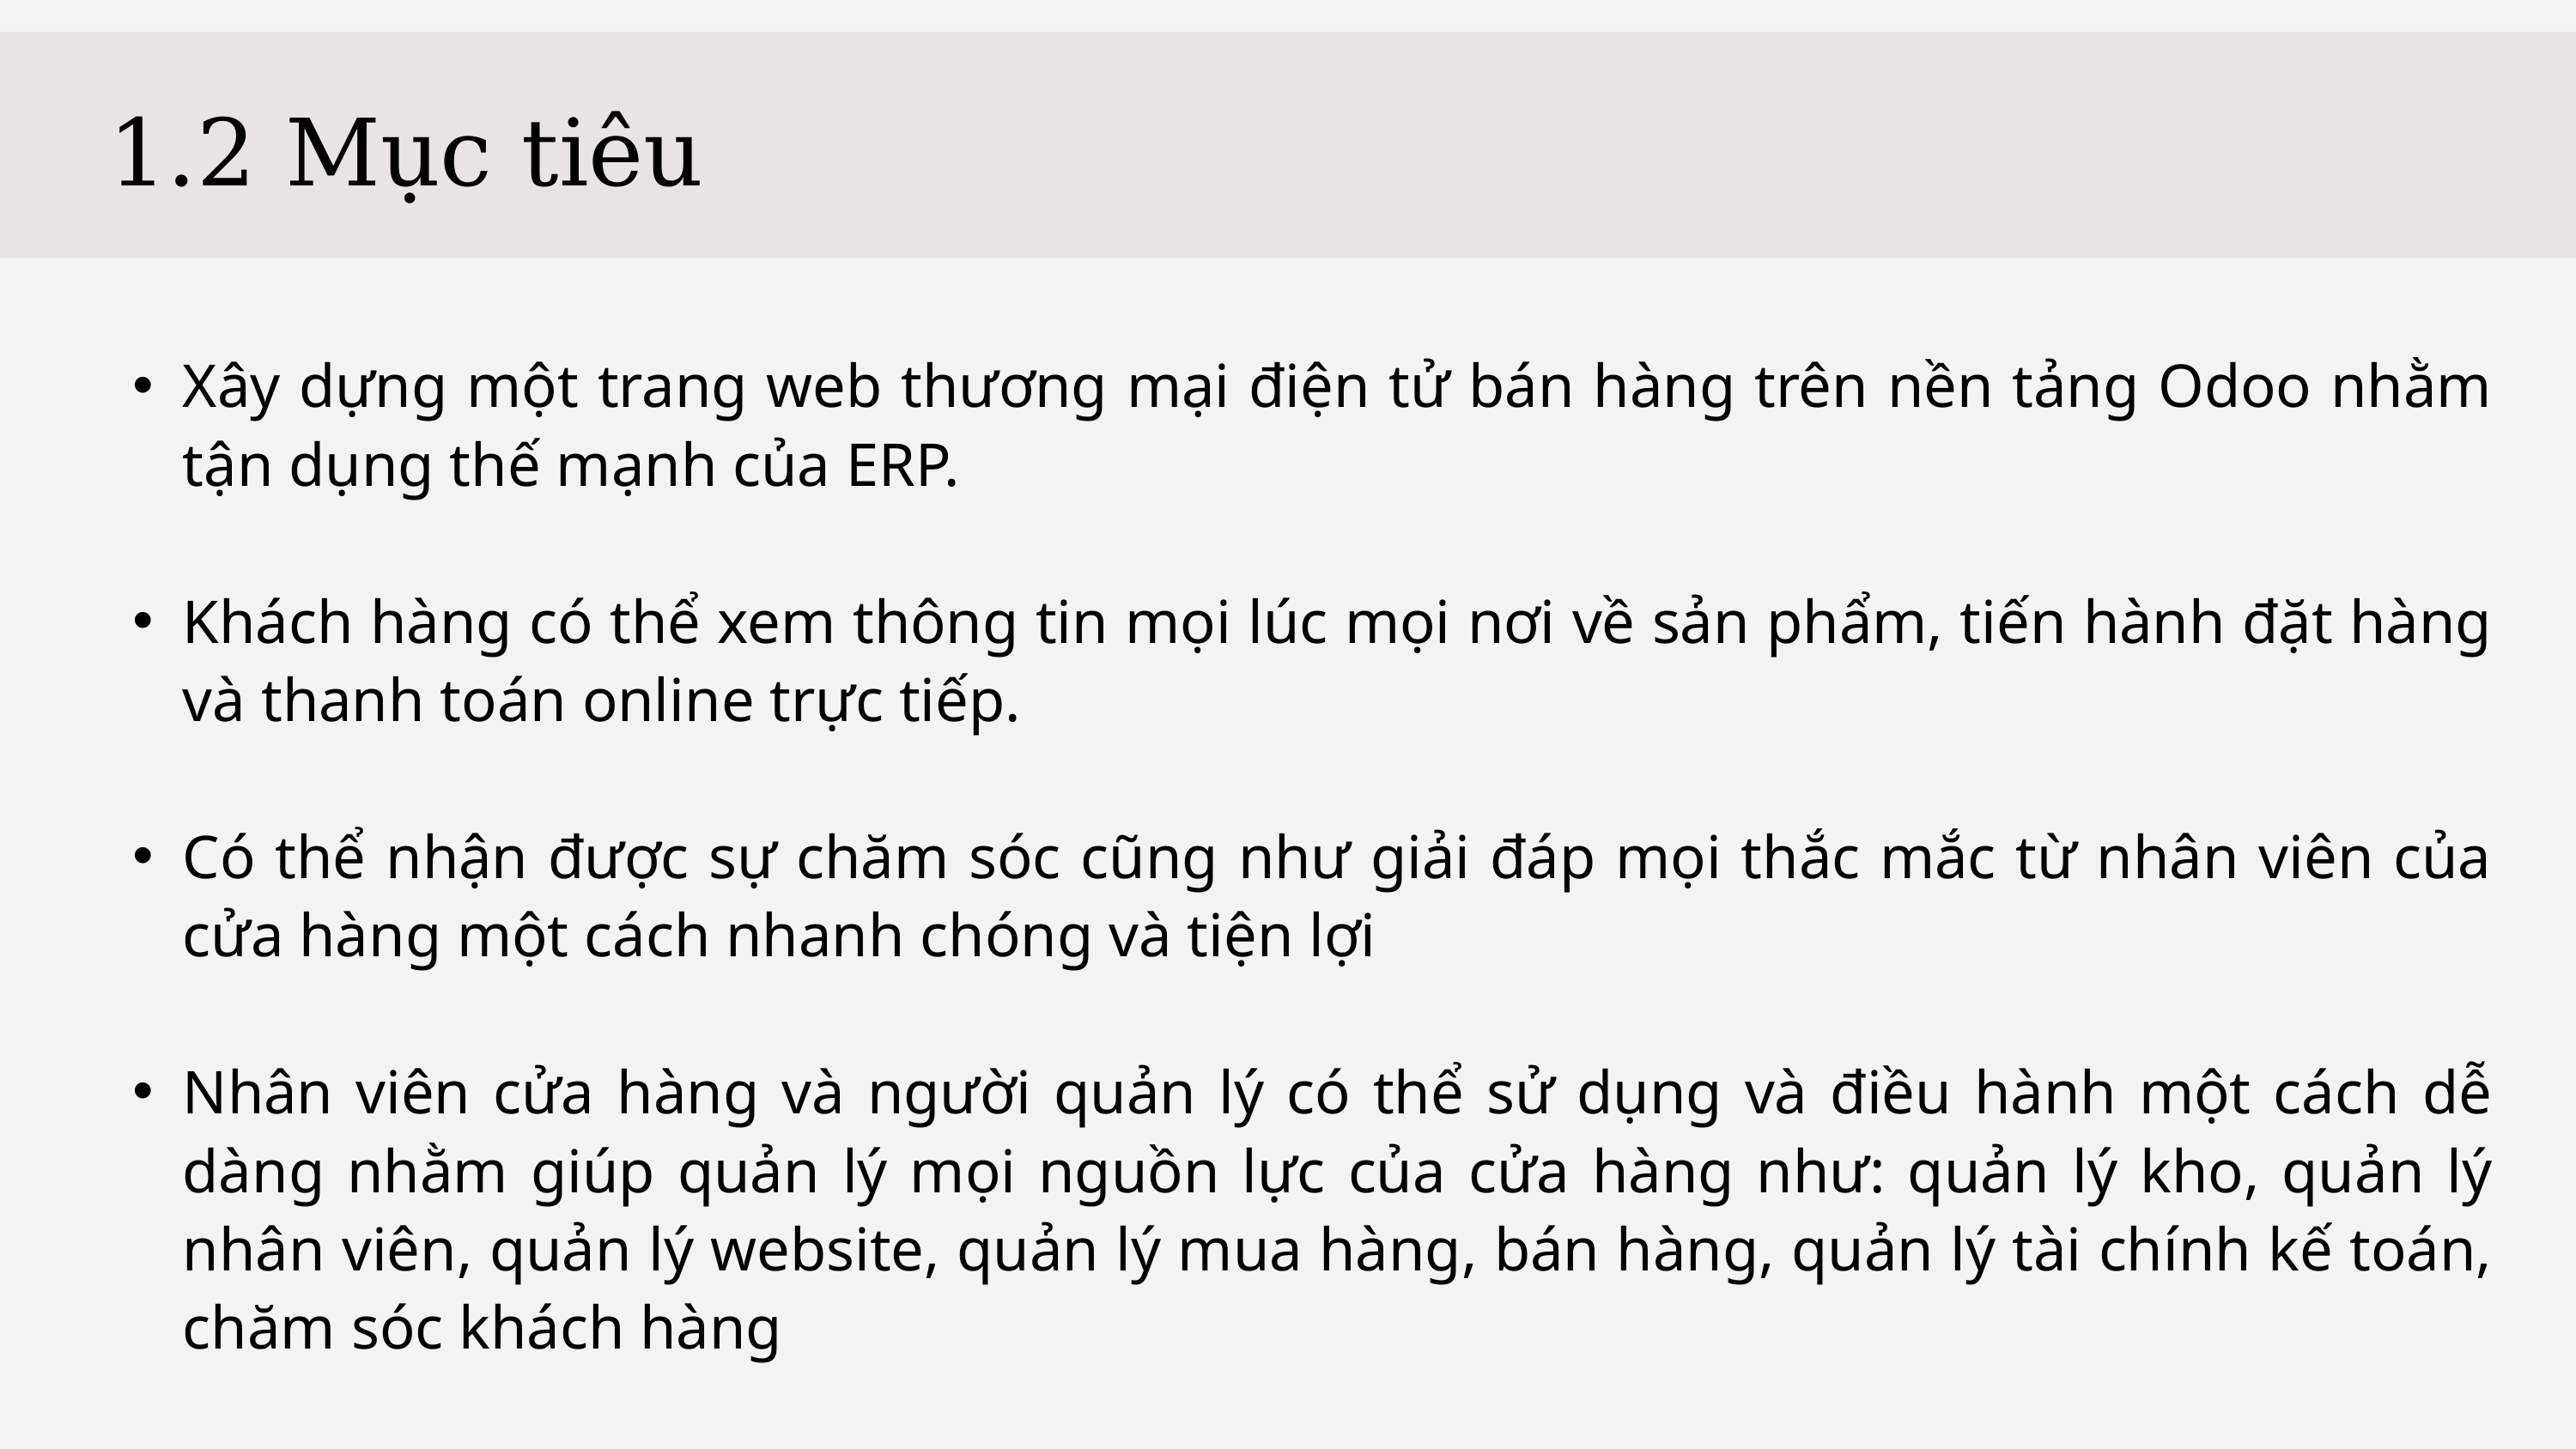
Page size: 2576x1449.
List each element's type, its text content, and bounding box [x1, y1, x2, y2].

text_box [0, 32, 2576, 258]
text_box Xây dựng một trang web thương mại điện tử bán hàng trên nền tảng Odoo nhằm tận dụng thế mạnh của ERP. Khách hàng có thể xem thông tin mọi lúc mọi nơi về sản phẩm, tiến hành đặt hàng và thanh toán online trực tiếp. Có thể nhận được sự chăm sóc cũng như giải đáp mọi thắc mắc từ nhân viên của cửa hàng một cách nhanh chóng và tiện lợi Nhân viên cửa hàng và người quản lý có thể sử dụng và điều hành một cách dễ dàng nhằm giúp quản lý mọi nguồn lực của cửa hàng như: quản lý kho, quản lý nhân viên, quản lý website, quản lý mua hàng, bán hàng, quản lý tài chính kế toán, chăm sóc khách hàng [82, 341, 2494, 1449]
text_box 1.2 Mục tiêu [82, 74, 730, 205]
